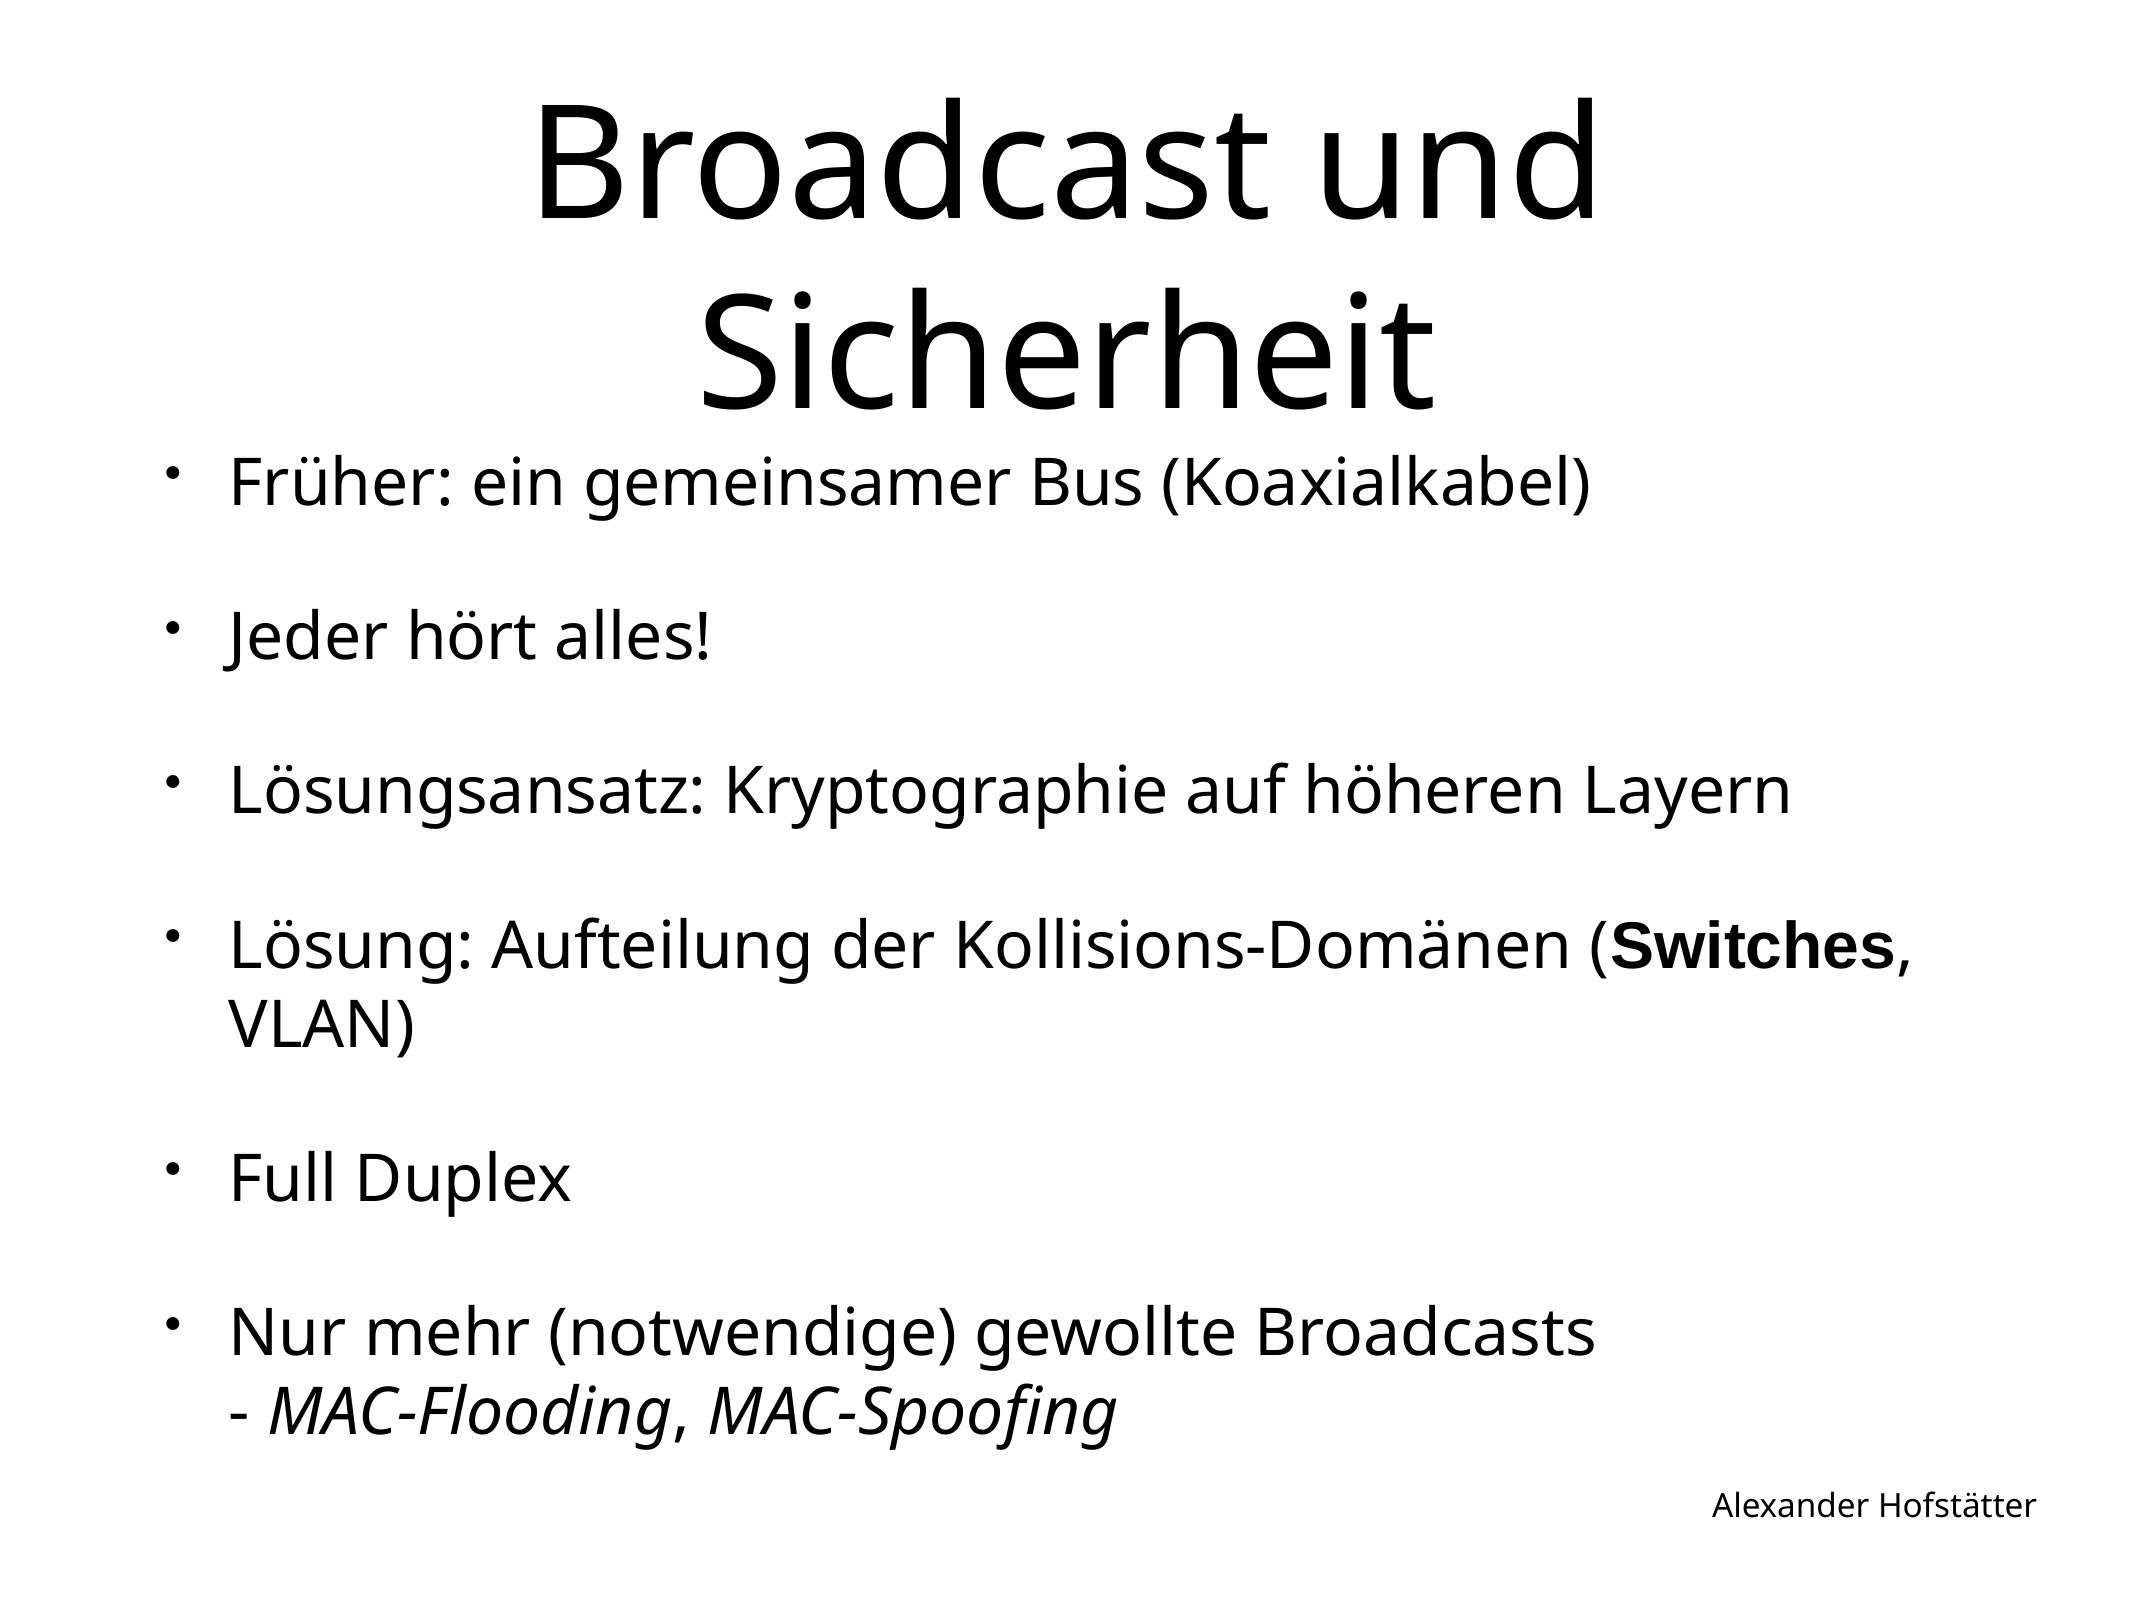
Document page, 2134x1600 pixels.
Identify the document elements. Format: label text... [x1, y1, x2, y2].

list Früher: ein gemeinsamer Bus (Koaxialkabel) Jeder hört alles! Lösungsansatz: Kryptographie auf höheren Layern Lösung: Aufteilung der Kollisions-Domänen (Switches, VLAN) Full Duplex Nur mehr (notwendige) gewollte Broadcasts - MAC-Flooding, MAC-Spoofing [155, 427, 1978, 1460]
title Broadcast und Sicherheit [155, 72, 1978, 427]
